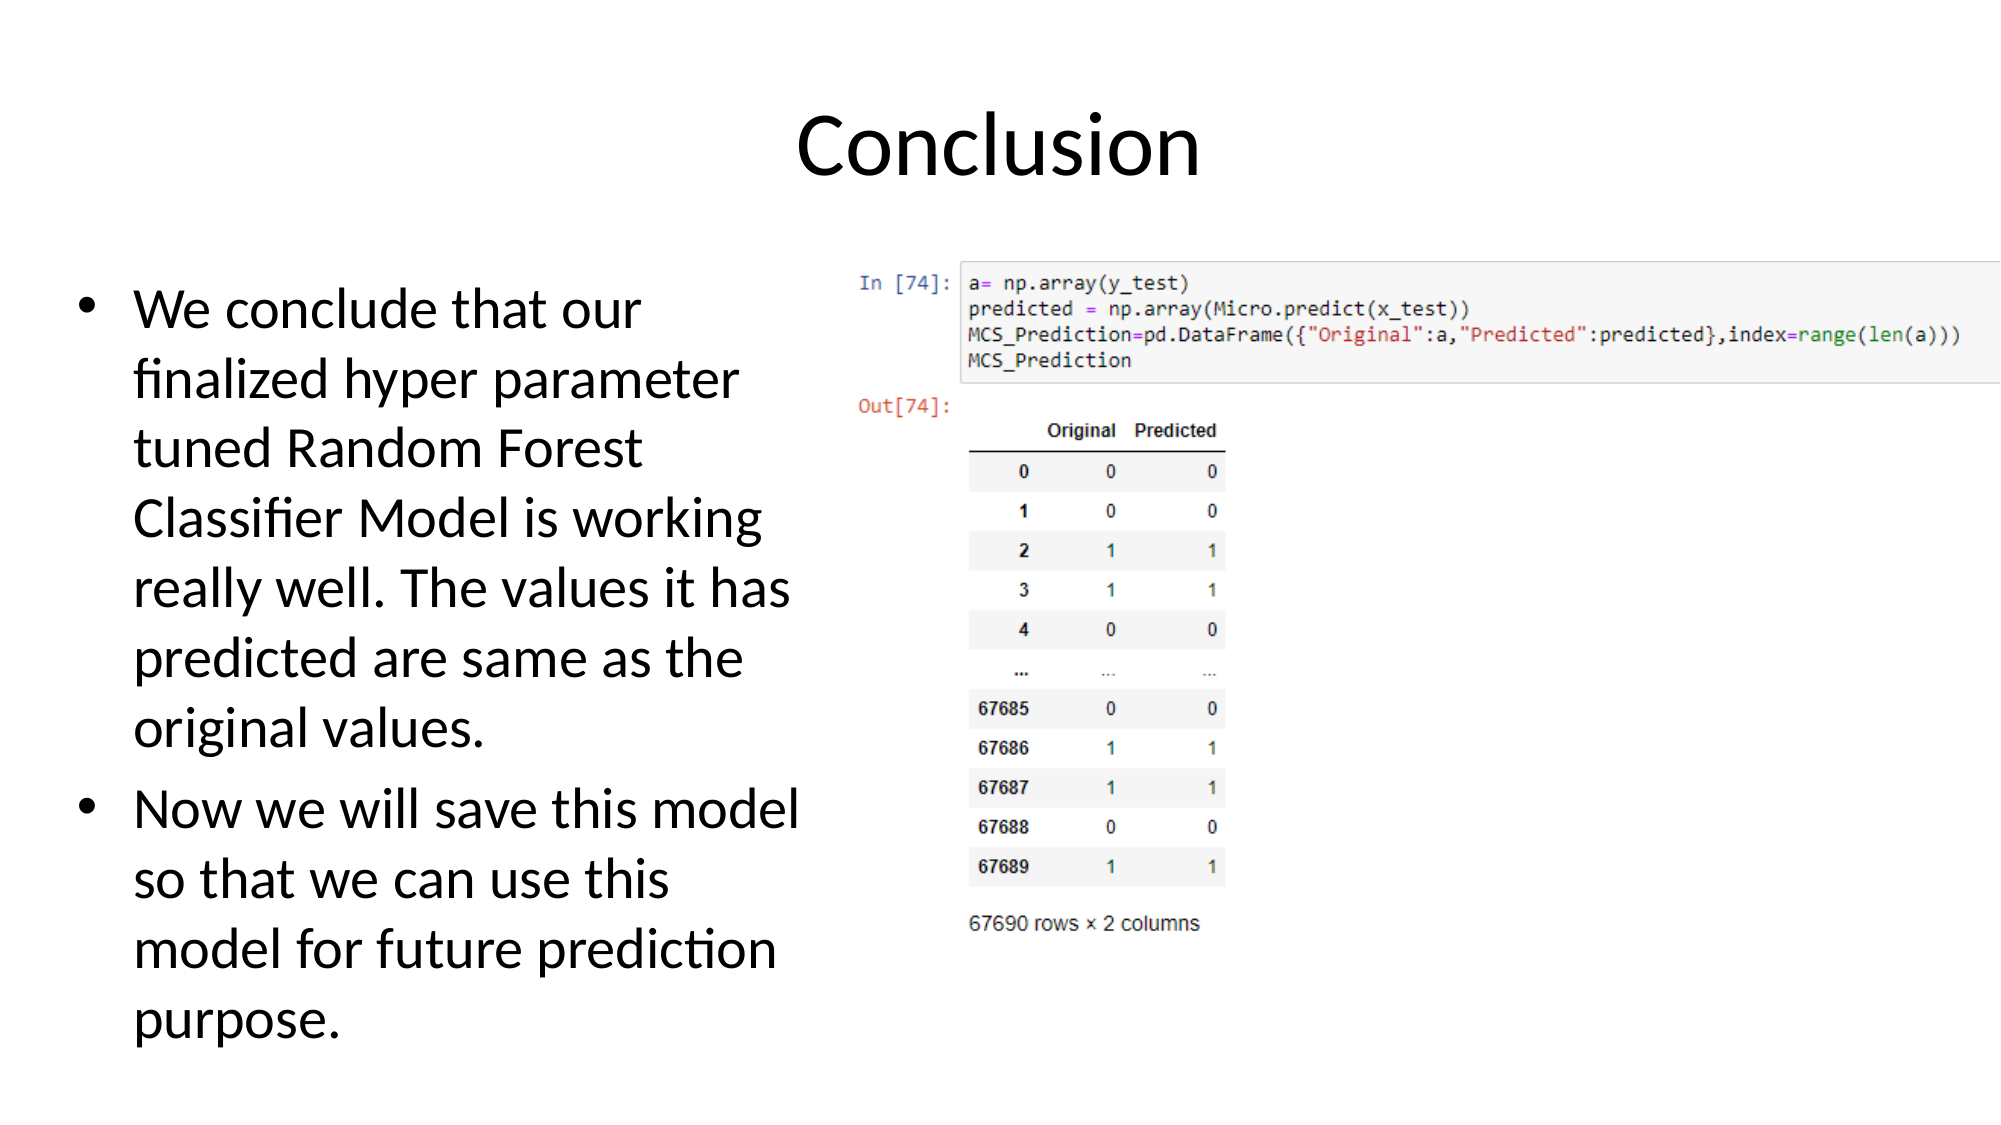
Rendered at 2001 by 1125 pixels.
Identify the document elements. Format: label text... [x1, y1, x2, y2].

list We conclude that our finalized hyper parameter tuned Random Forest Classifier Model is working really well. The values it has predicted are same as the original values. Now we will save this model so that we can use this model for future prediction purpose. [61, 262, 821, 1086]
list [816, 261, 2000, 966]
title Conclusion [99, 45, 1900, 233]
